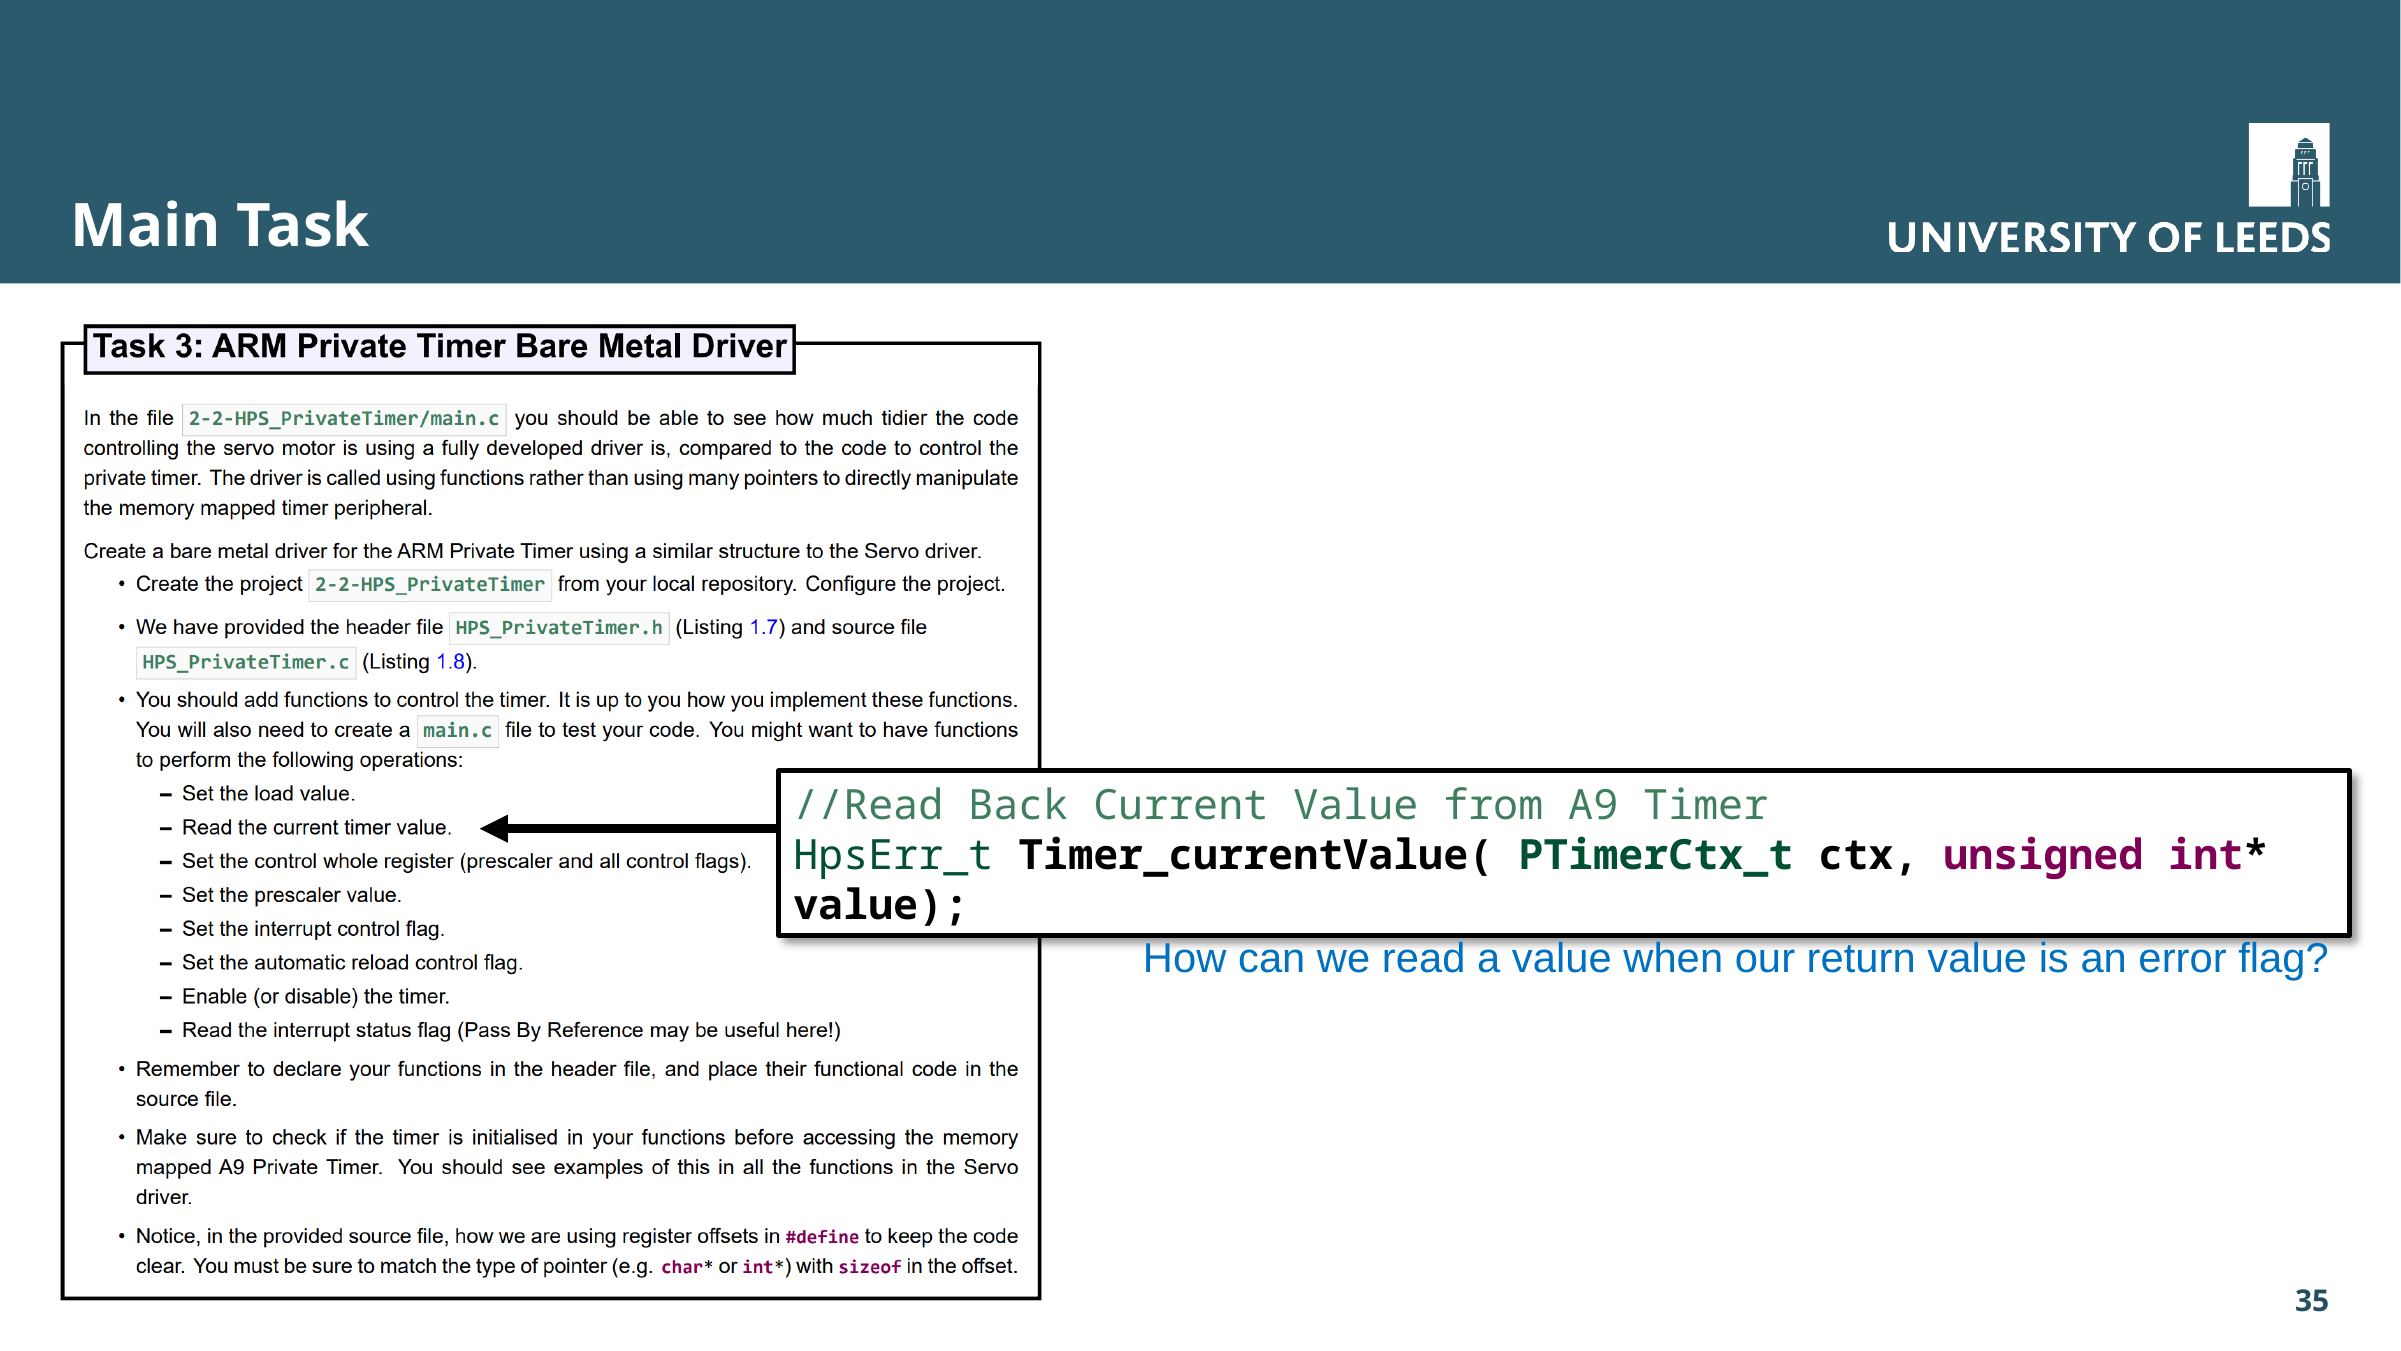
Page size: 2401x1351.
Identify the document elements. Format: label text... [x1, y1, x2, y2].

title Main Task [70, 81, 1806, 259]
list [50, 308, 1047, 1306]
text_box How can we read a value when our return value is an error flag? [1128, 923, 2345, 988]
text_box //Read Back Current Value from A9 Timer HpsErr_t Timer_currentValue( PTimerCtx_t ctx, unsigned int* value); [1047, 770, 2350, 936]
